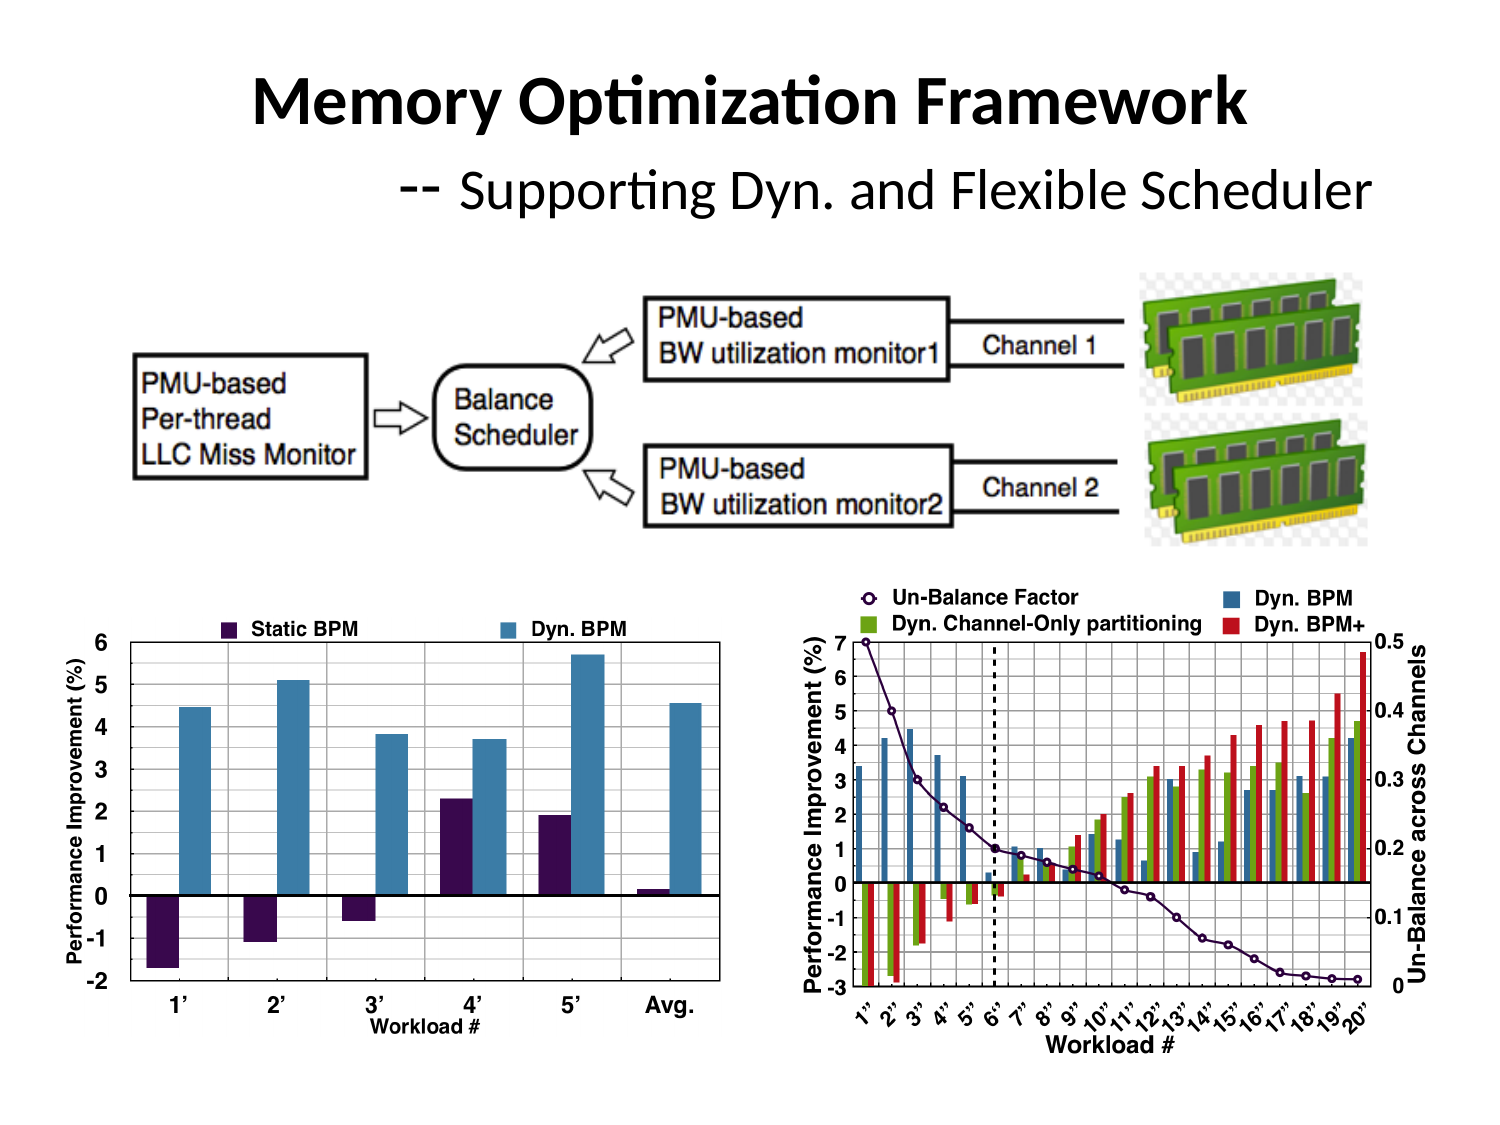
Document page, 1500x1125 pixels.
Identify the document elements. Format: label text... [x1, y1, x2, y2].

picture [61, 617, 722, 1037]
picture [131, 263, 1373, 552]
title Memory Optimization Framework -- Supporting Dyn. and Flexible Scheduler [0, 45, 1500, 233]
picture [766, 582, 1462, 1058]
